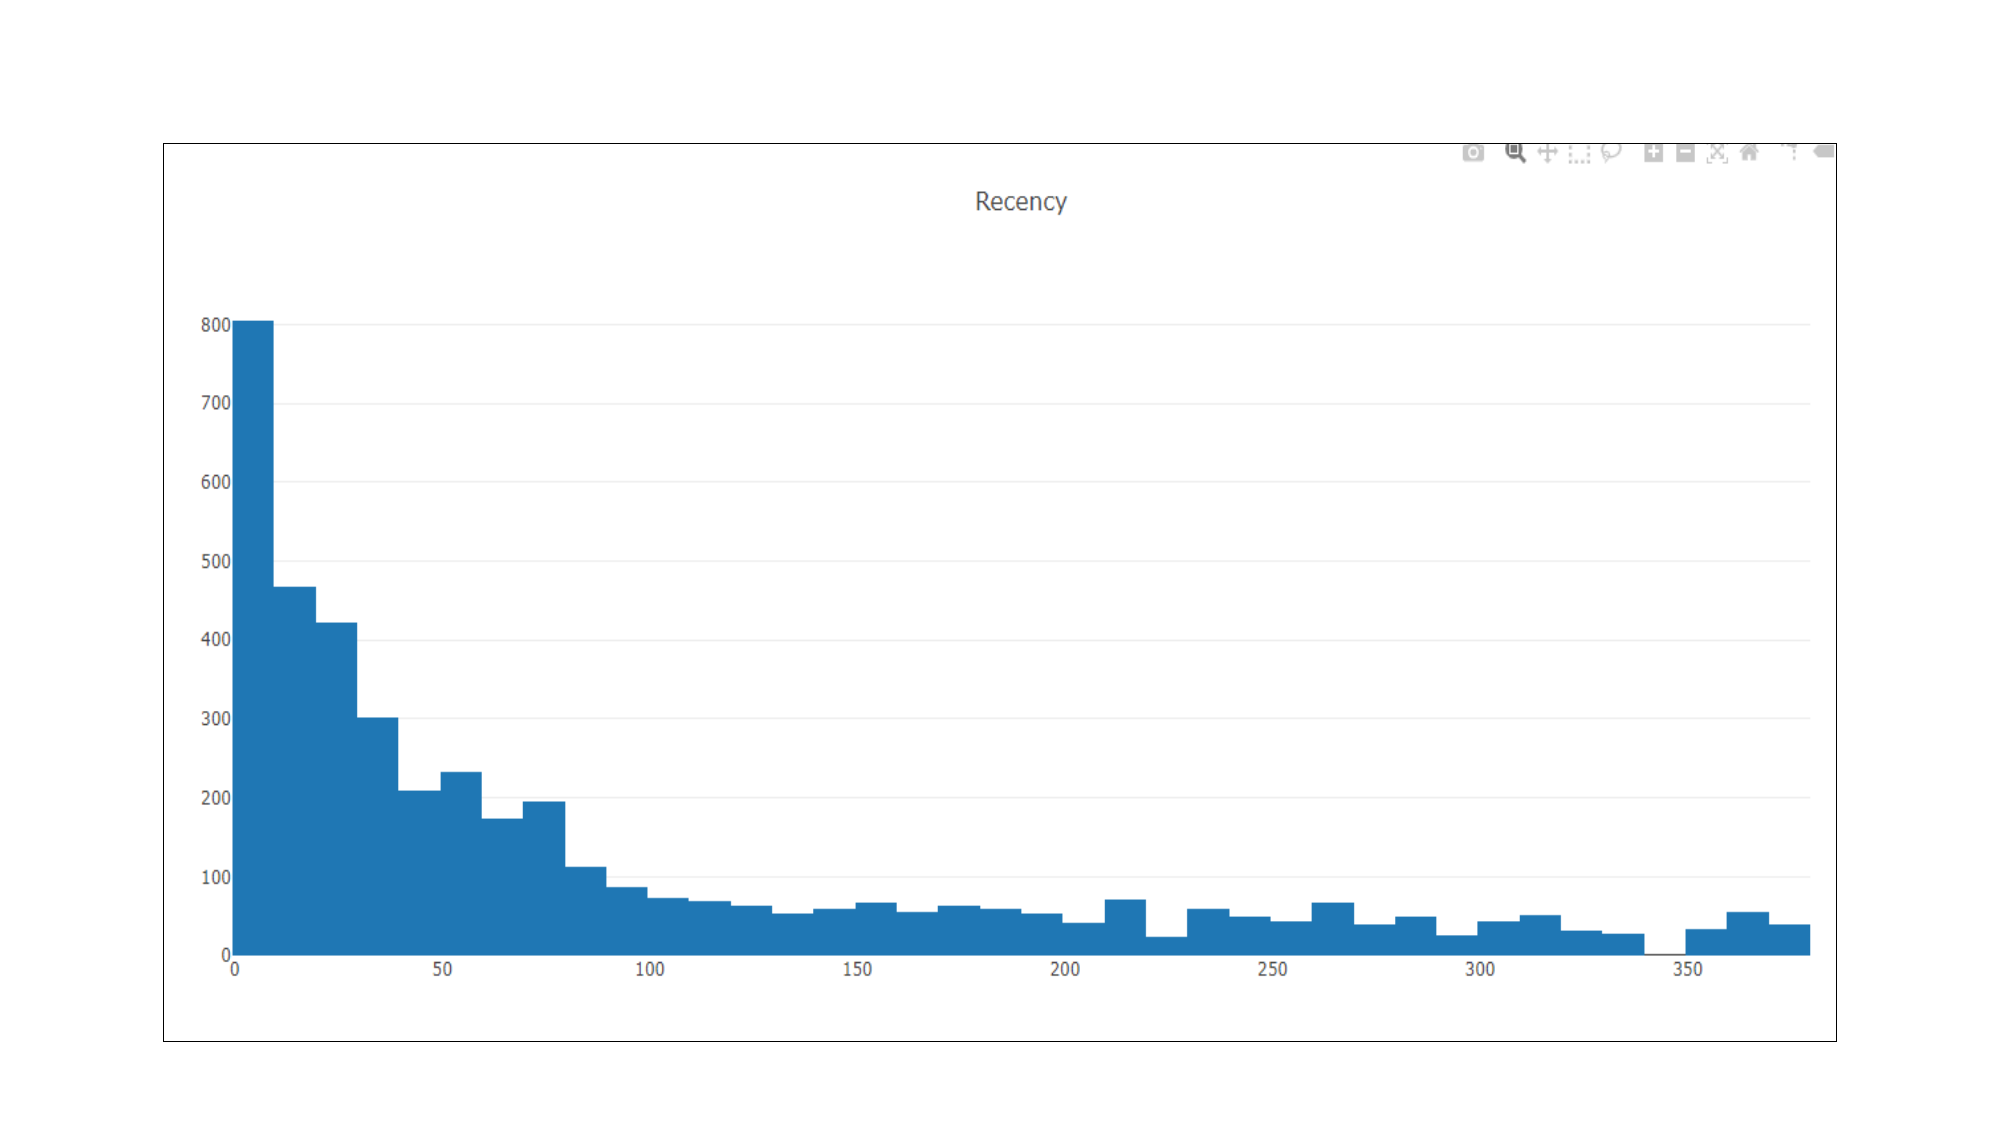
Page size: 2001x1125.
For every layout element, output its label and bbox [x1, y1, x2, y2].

list [163, 143, 1837, 1042]
